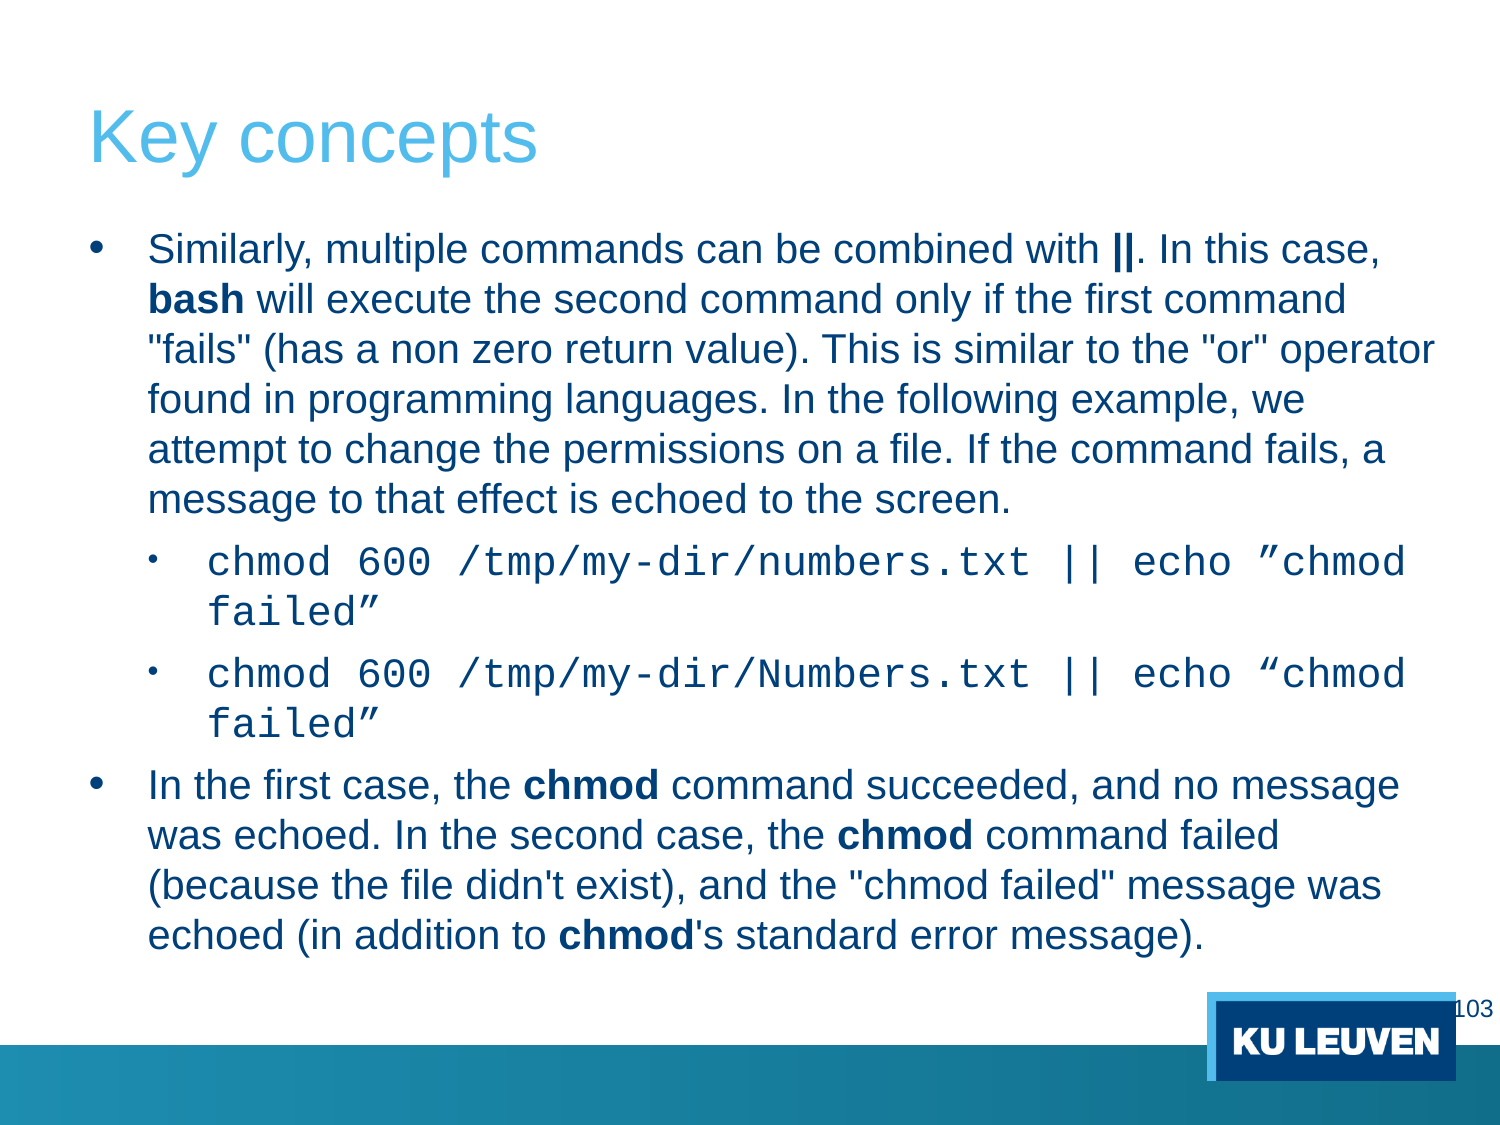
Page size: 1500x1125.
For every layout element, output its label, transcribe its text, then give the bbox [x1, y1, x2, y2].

picture [1207, 992, 1456, 1081]
title Key concepts [88, 29, 1456, 178]
list Similarly, multiple commands can be combined with ||. In this case, bash will execute the second command only if the first command "fails" (has a non zero return value). This is similar to the "or" operator found in programming languages. In the following example, we attempt to change the permissions on a file. If the command fails, a message to that effect is echoed to the screen. chmod 600 /tmp/my-dir/numbers.txt || echo ”chmod failed” chmod 600 /tmp/my-dir/Numbers.txt || echo “chmod failed” In the first case, the chmod command succeeded, and no message was echoed. In the second case, the chmod command failed (because the file didn't exist), and the "chmod failed" message was echoed (in addition to chmod's standard error message). [88, 221, 1456, 976]
slide_number 103 [1340, 992, 1495, 1040]
